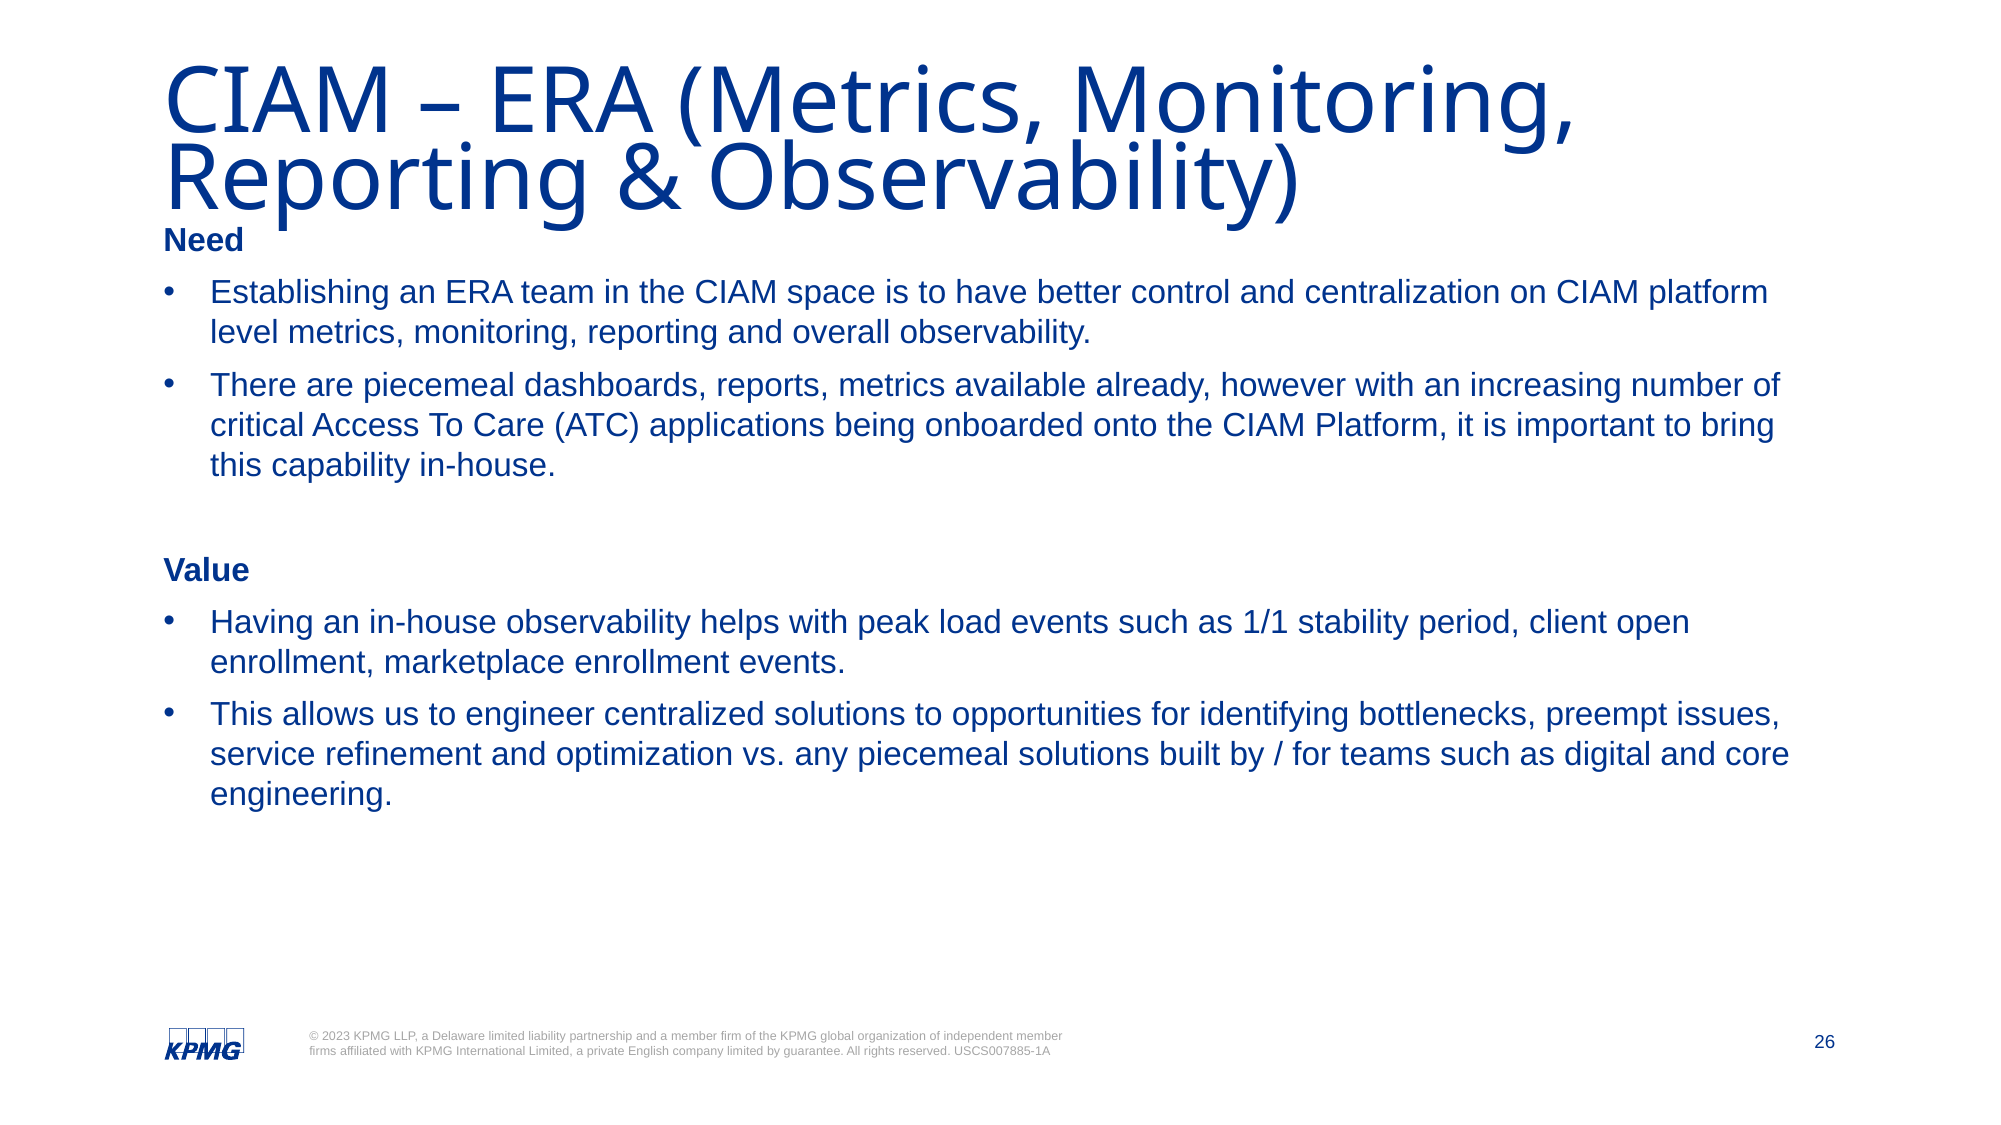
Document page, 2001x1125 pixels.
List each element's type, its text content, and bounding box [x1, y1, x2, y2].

list Need Establishing an ERA team in the CIAM space is to have better control and centralization on CIAM platform level metrics, monitoring, reporting and overall observability. There are piecemeal dashboards, reports, metrics available already, however with an increasing number of critical Access To Care (ATC) applications being onboarded onto the CIAM Platform, it is important to bring this capability in-house. Value Having an in-house observability helps with peak load events such as 1/1 stability period, client open enrollment, marketplace enrollment events. This allows us to engineer centralized solutions to opportunities for identifying bottlenecks, preempt issues, service refinement and optimization vs. any piecemeal solutions built by / for teams such as digital and core engineering. [163, 218, 1838, 965]
title CIAM – ERA (Metrics, Monitoring, Reporting & Observability) [163, 70, 1838, 159]
